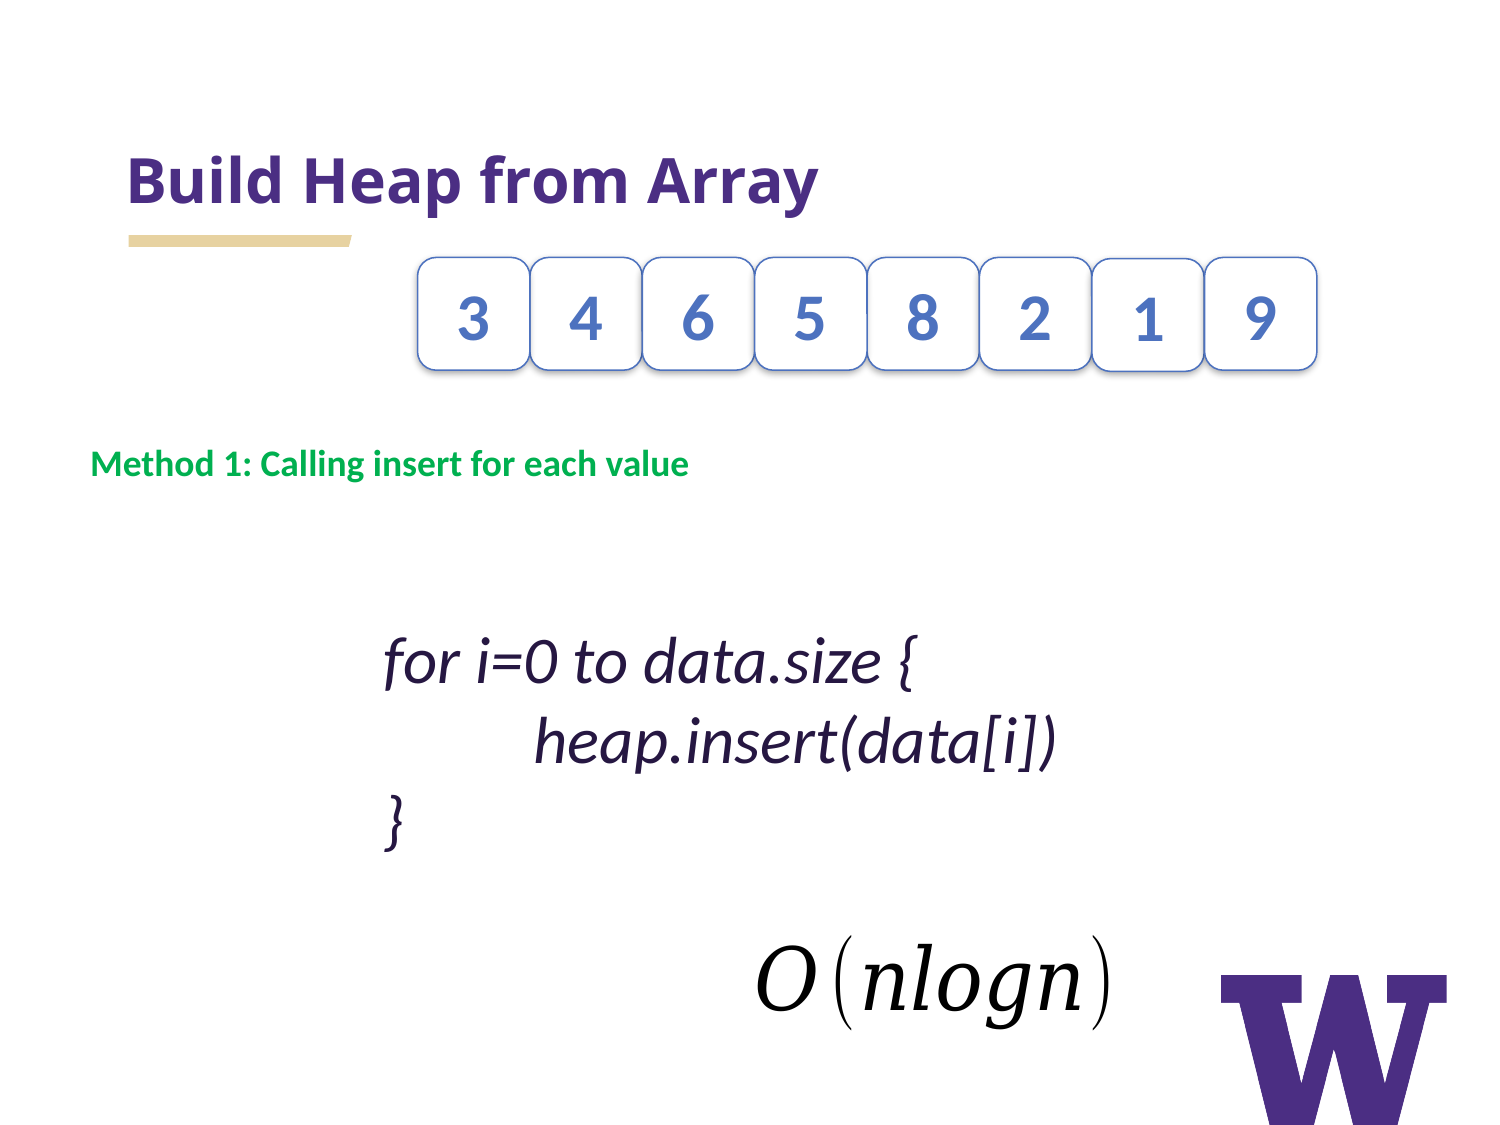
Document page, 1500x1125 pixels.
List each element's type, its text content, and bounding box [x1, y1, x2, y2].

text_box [417, 257, 1205, 372]
picture [1221, 975, 1447, 1125]
text_box for i=0 to data.size { heap.insert(data[i]) } [368, 609, 1074, 865]
picture [128, 235, 352, 247]
title Build Heap from Array [110, 60, 1453, 224]
text_box 9 [1208, 256, 1318, 371]
text_box Method 1: Calling insert for each value [75, 431, 706, 492]
